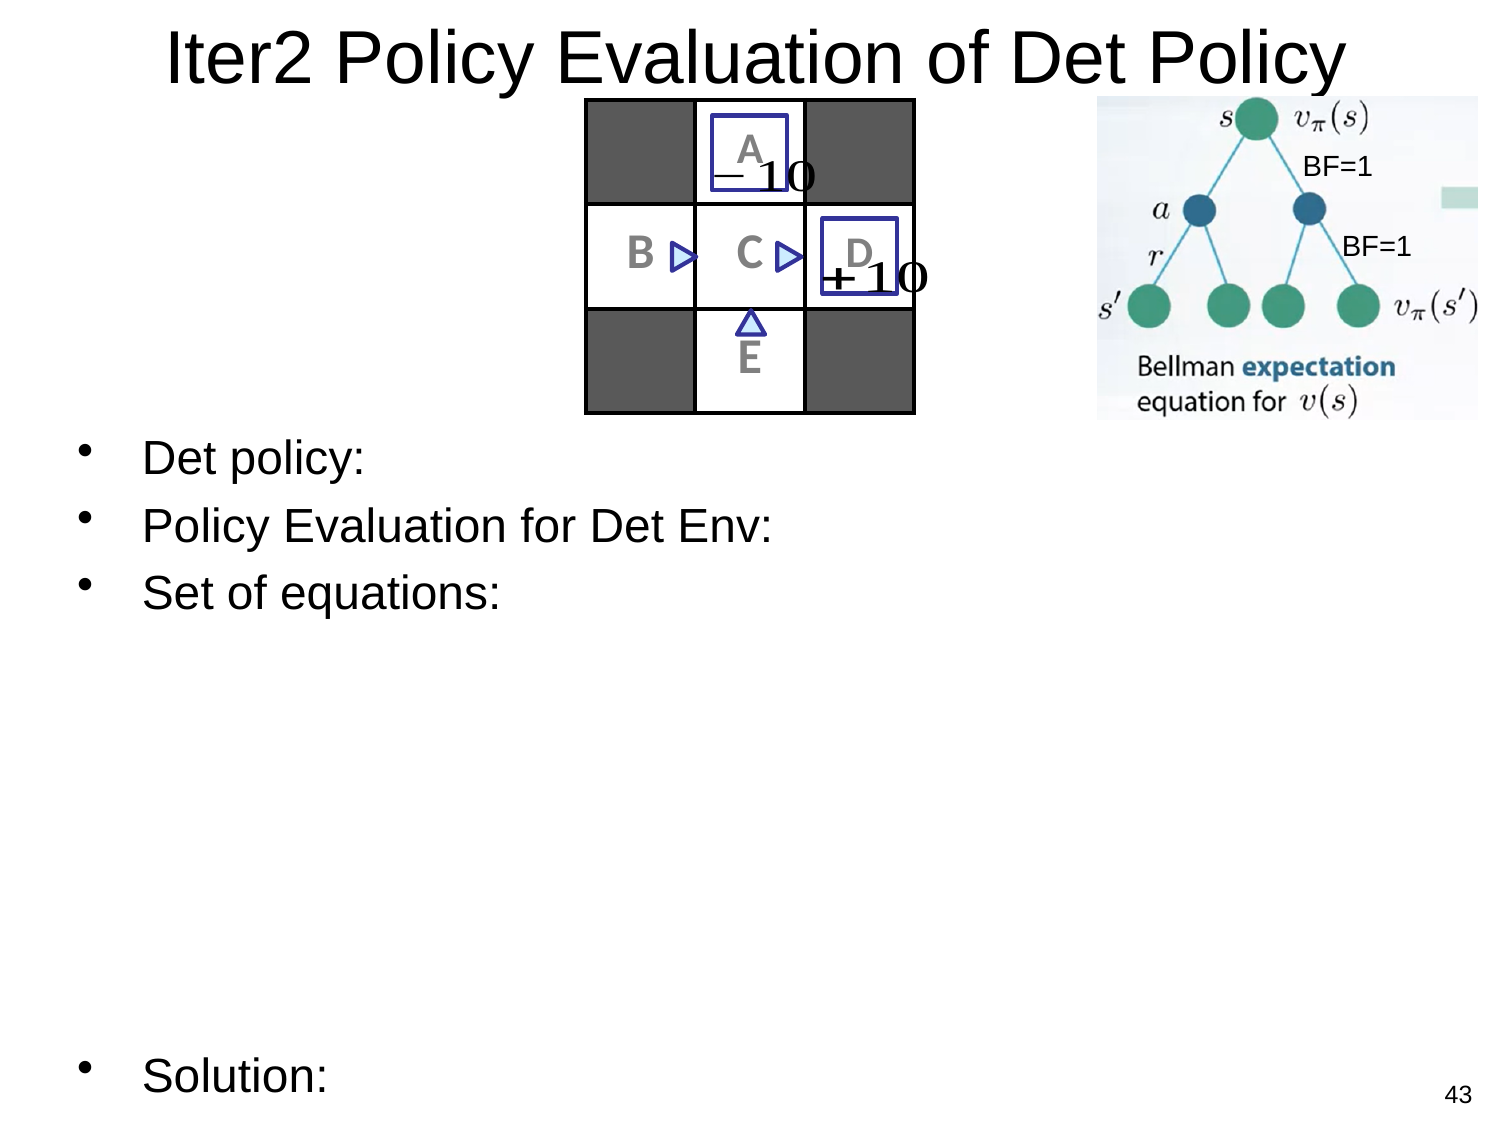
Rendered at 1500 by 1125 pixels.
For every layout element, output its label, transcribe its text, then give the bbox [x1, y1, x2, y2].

table_header [807, 102, 912, 202]
text_box [775, 240, 804, 273]
table_cell [807, 311, 912, 411]
table_cell [588, 311, 693, 411]
table_header A [697, 102, 803, 202]
text_box [820, 216, 899, 296]
text_box [669, 240, 699, 273]
slide_number 43 [1137, 1070, 1488, 1112]
table_cell C [697, 206, 803, 307]
text_box [735, 308, 767, 337]
title Iter2 Policy Evaluation of Det Policy [37, 0, 1476, 126]
table_cell B [588, 206, 693, 307]
table_cell E [697, 311, 803, 411]
table_header [588, 102, 693, 202]
table_cell D [807, 206, 912, 307]
picture [1097, 96, 1478, 420]
text_box [710, 113, 789, 192]
